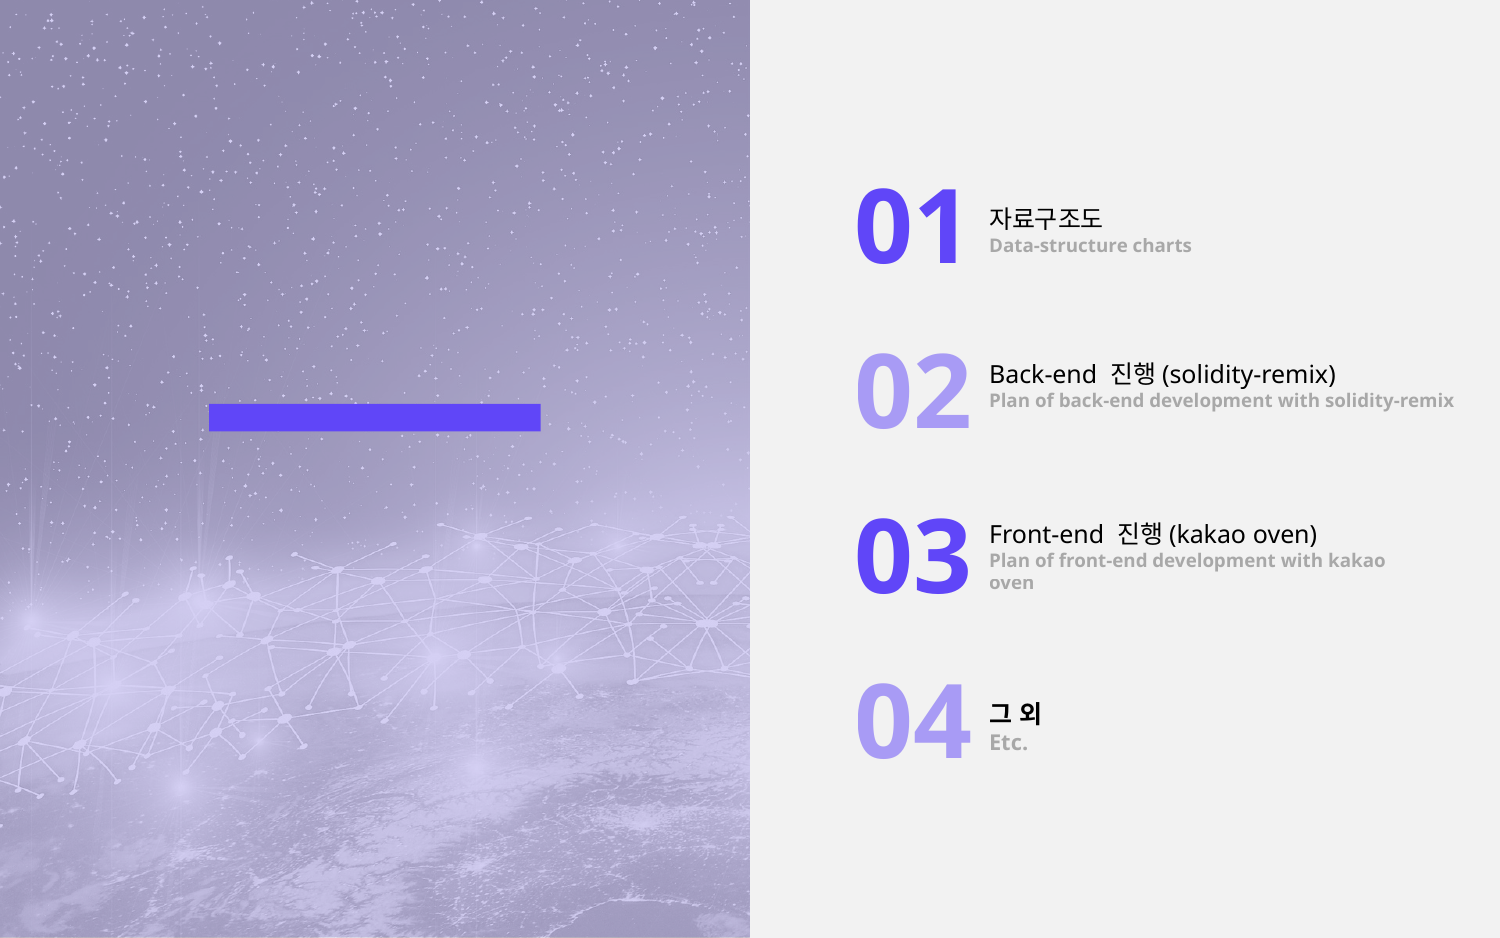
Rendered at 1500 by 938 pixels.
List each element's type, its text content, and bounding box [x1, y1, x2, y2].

text_box 03 [839, 482, 1002, 622]
text_box Back-end 진행(solidity-remix) Plan of back-end development with solidity-remix [974, 350, 1500, 419]
text_box 자료구조도 Data-structure charts [974, 196, 1327, 264]
text_box 02 [839, 317, 1002, 457]
text_box Front-end 진행(kakao oven) Plan of front-end development with kakao oven [974, 511, 1428, 601]
picture [0, 0, 750, 938]
text_box 04 [839, 647, 1002, 786]
text_box 01 [839, 152, 1002, 292]
text_box 그 외 Etc. [974, 691, 1327, 763]
